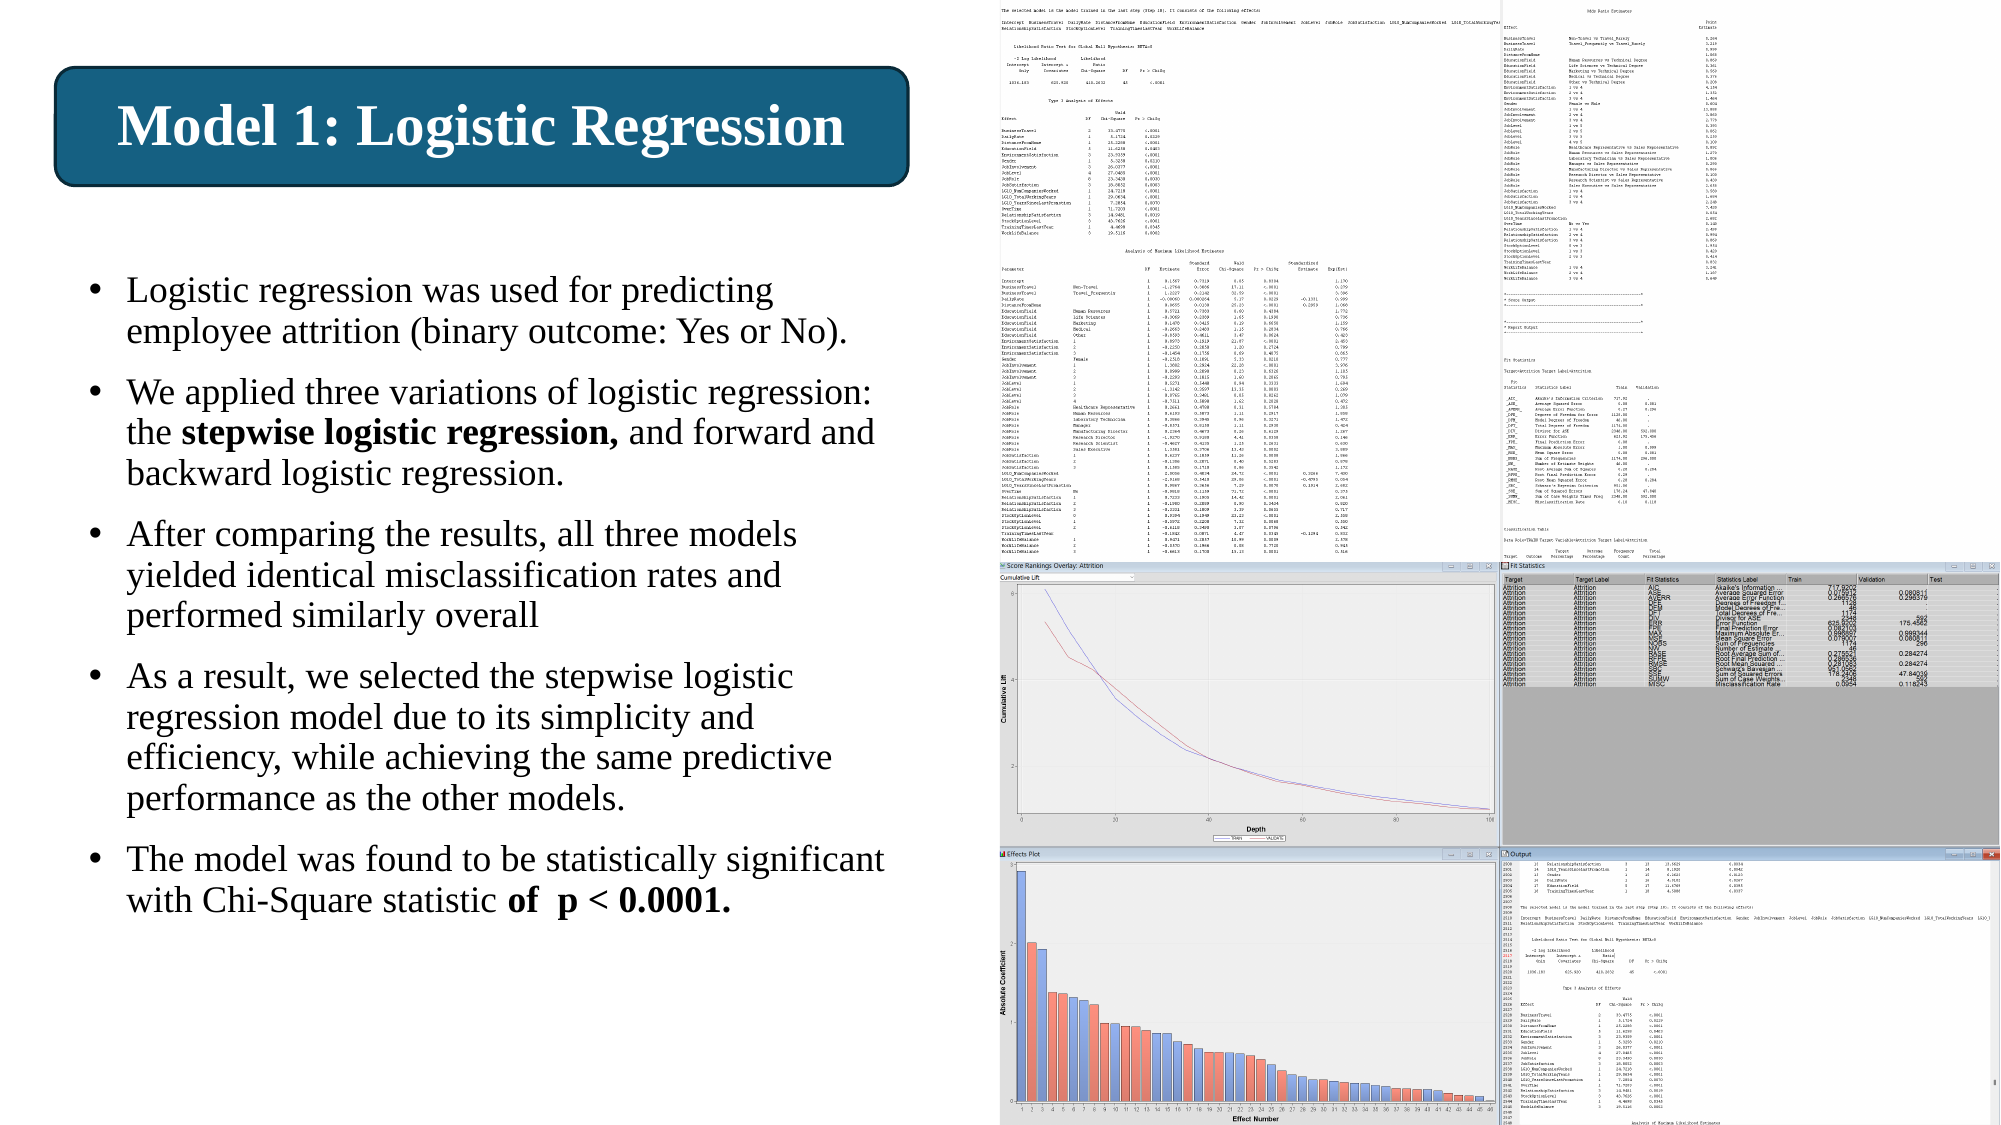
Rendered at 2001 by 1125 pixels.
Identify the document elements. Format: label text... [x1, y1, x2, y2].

list Logistic regression was used for predicting employee attrition (binary outcome: Yes or No). We applied three variations of logistic regression: the stepwise logistic regression, and forward and backward logistic regression. After comparing the results, all three models yielded identical misclassification rates and performed similarly overall As a result, we selected the stepwise logistic regression model due to its simplicity and efficiency, while achieving the same predictive performance as the other models. The model was found to be statistically significant with Chi-Square statistic of p < 0.0001. [73, 262, 927, 999]
text_box Model 1: Logistic Regression [53, 65, 910, 188]
picture [999, 0, 2000, 1125]
